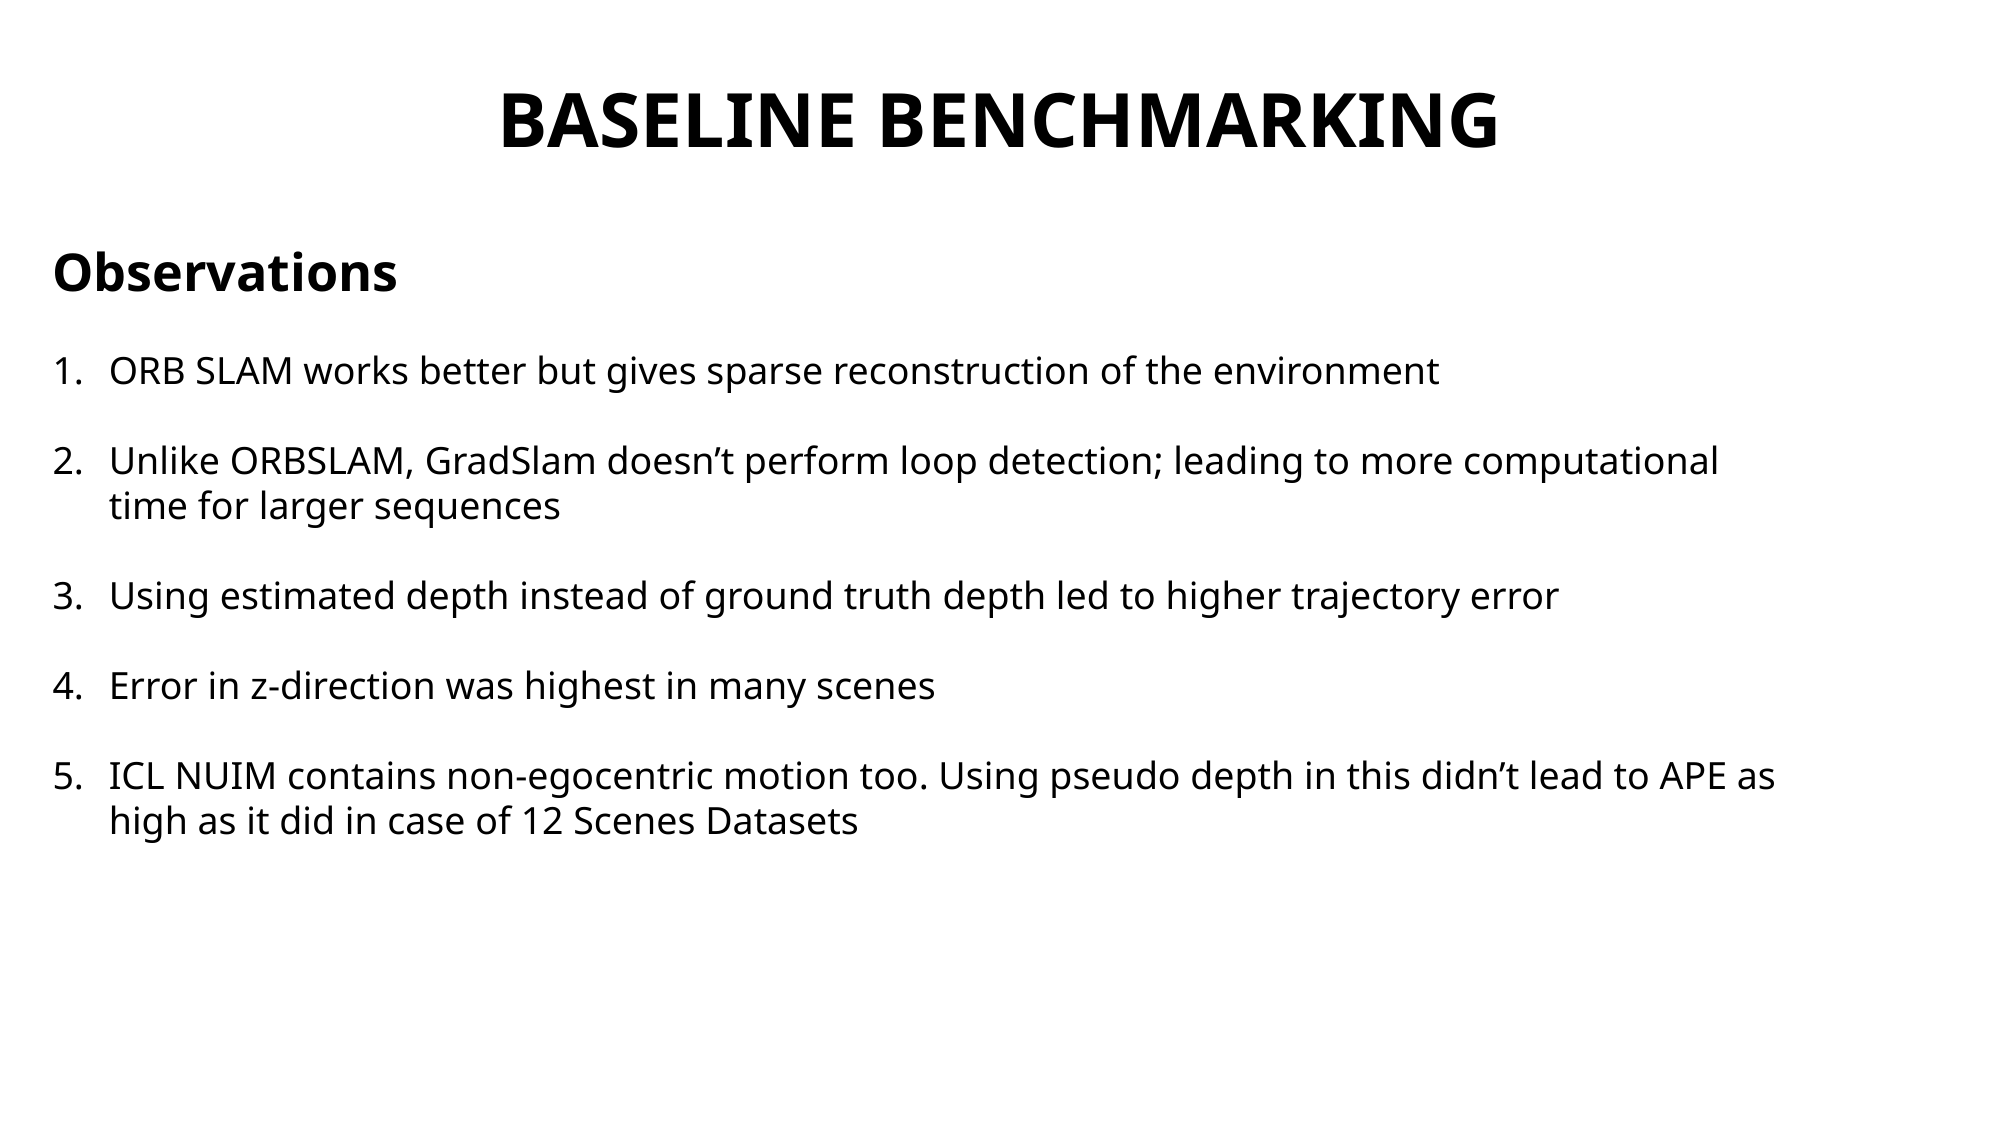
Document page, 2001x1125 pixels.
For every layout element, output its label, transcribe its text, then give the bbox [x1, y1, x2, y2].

text_box Observations ORB SLAM works better but gives sparse reconstruction of the environment Unlike ORBSLAM, GradSlam doesn’t perform loop detection; leading to more computational time for larger sequences Using estimated depth instead of ground truth depth led to higher trajectory error Error in z-direction was highest in many scenes ICL NUIM contains non-egocentric motion too. Using pseudo depth in this didn’t lead to APE as high as it did in case of 12 Scenes Datasets [37, 232, 1806, 940]
title Baseline Benchmarking [37, 75, 1963, 179]
